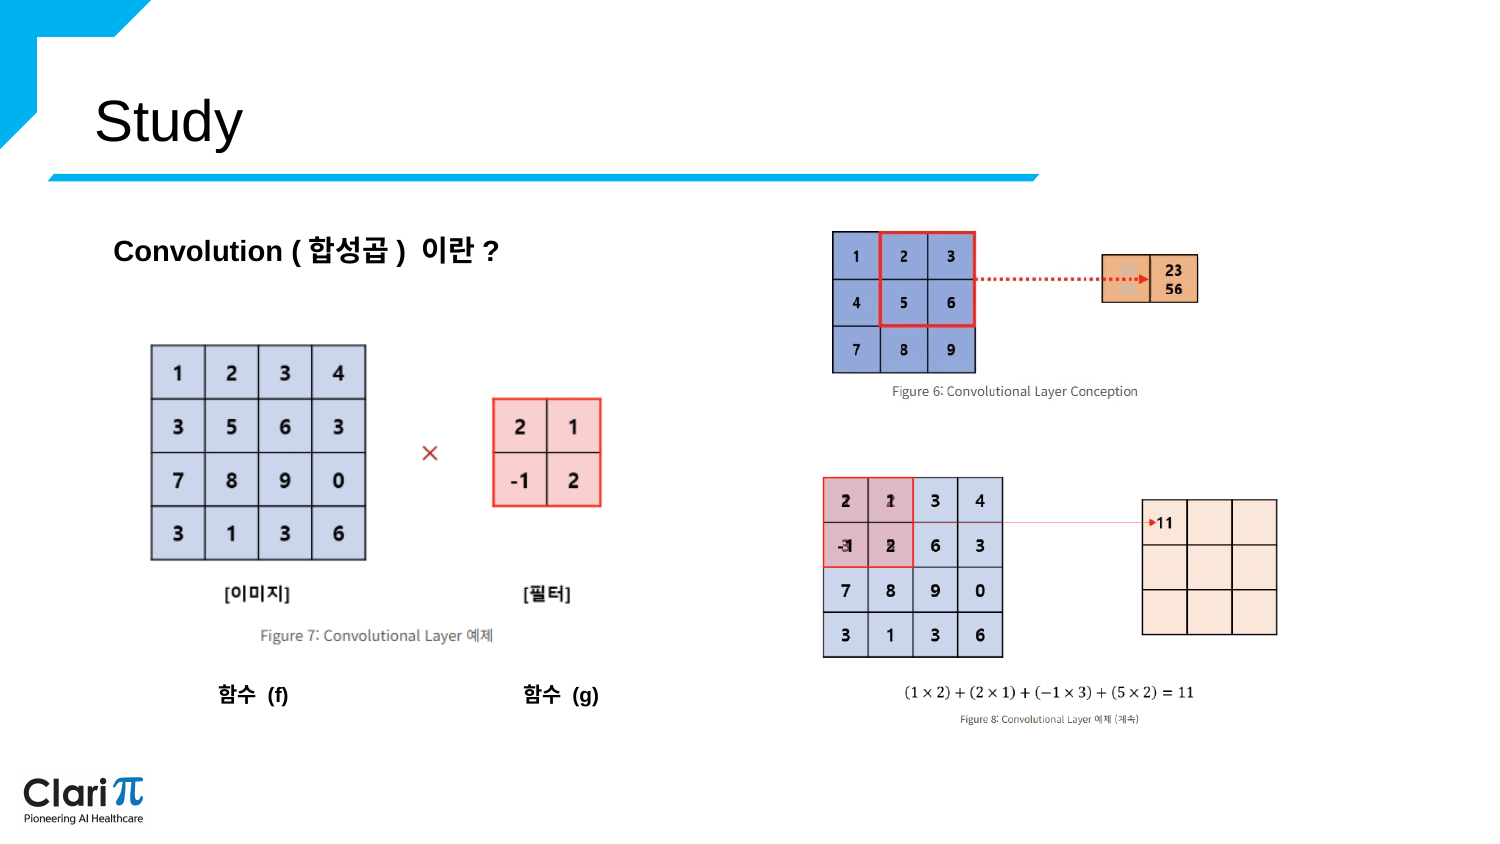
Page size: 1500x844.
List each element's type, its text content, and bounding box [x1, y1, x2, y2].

text_box 함수 (f) [160, 683, 348, 715]
picture [119, 324, 622, 676]
text_box 함수 (g) [468, 674, 655, 715]
picture [812, 466, 1286, 732]
list Study [75, 75, 1437, 164]
text_box Convolution (합성곱) 이란? [98, 224, 803, 275]
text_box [808, 207, 1225, 423]
picture [15, 769, 152, 827]
